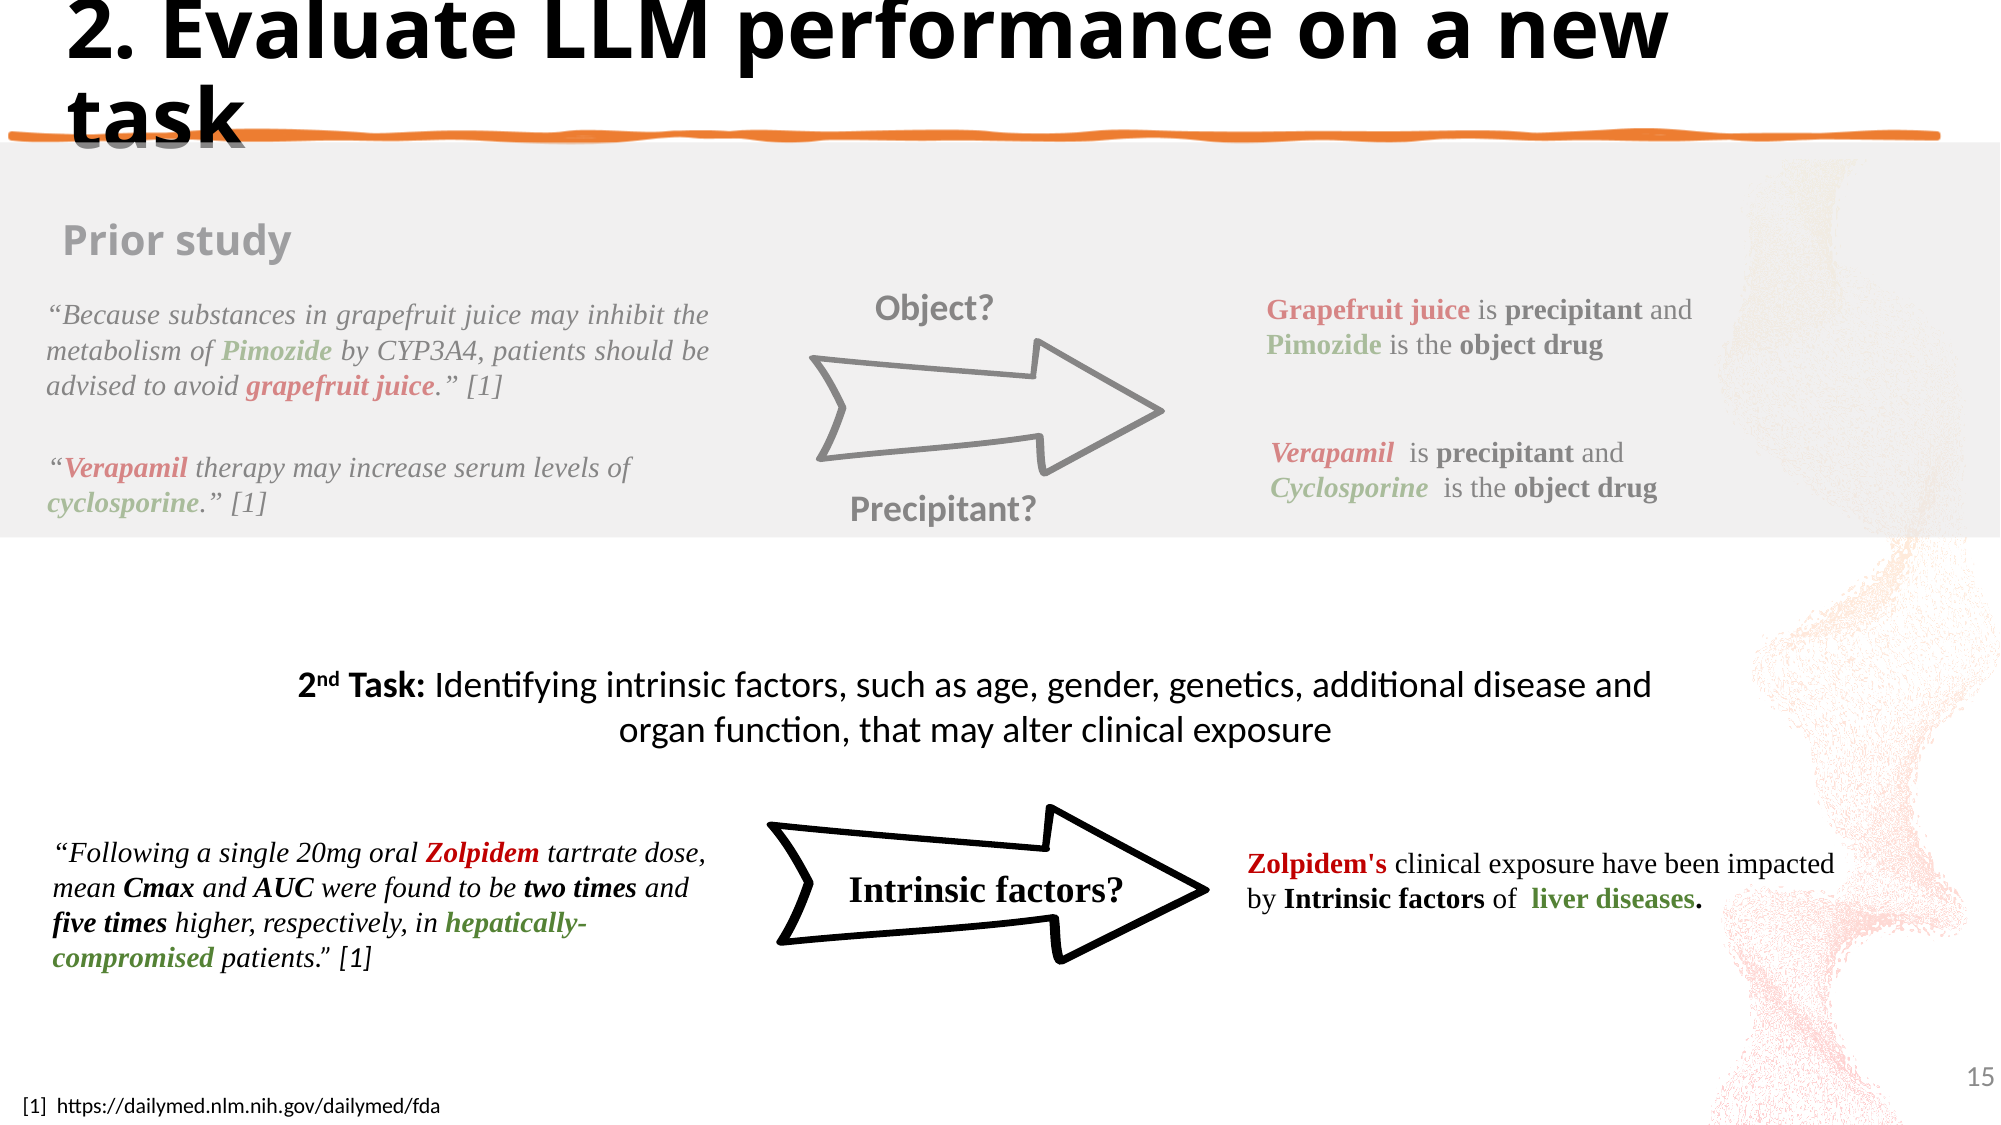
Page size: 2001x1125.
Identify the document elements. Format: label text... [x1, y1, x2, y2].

text_box [1] https://dailymed.nlm.nih.gov/dailymed/fda [7, 1084, 1009, 1125]
picture [0, 114, 2000, 1125]
text_box 2. Evaluate LLM performance on a new task [51, 16, 1831, 114]
text_box Zolpidem's clinical exposure have been impacted by Intrinsic factors of liver diseases. [1232, 836, 1696, 922]
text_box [804, 332, 1173, 481]
text_box 2nd Task: Identifying intrinsic factors, such as age, gender, genetics, additional disease and organ function, that may alter clinical exposure [265, 652, 1686, 758]
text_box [761, 797, 1219, 969]
text_box [0, 159, 1696, 538]
text_box “Following a single 20mg oral Zolpidem tartrate dose, mean Cmax and AUC were found to be two times and five times higher, respectively, in hepatically-compromised patients.” [1] [37, 826, 731, 981]
